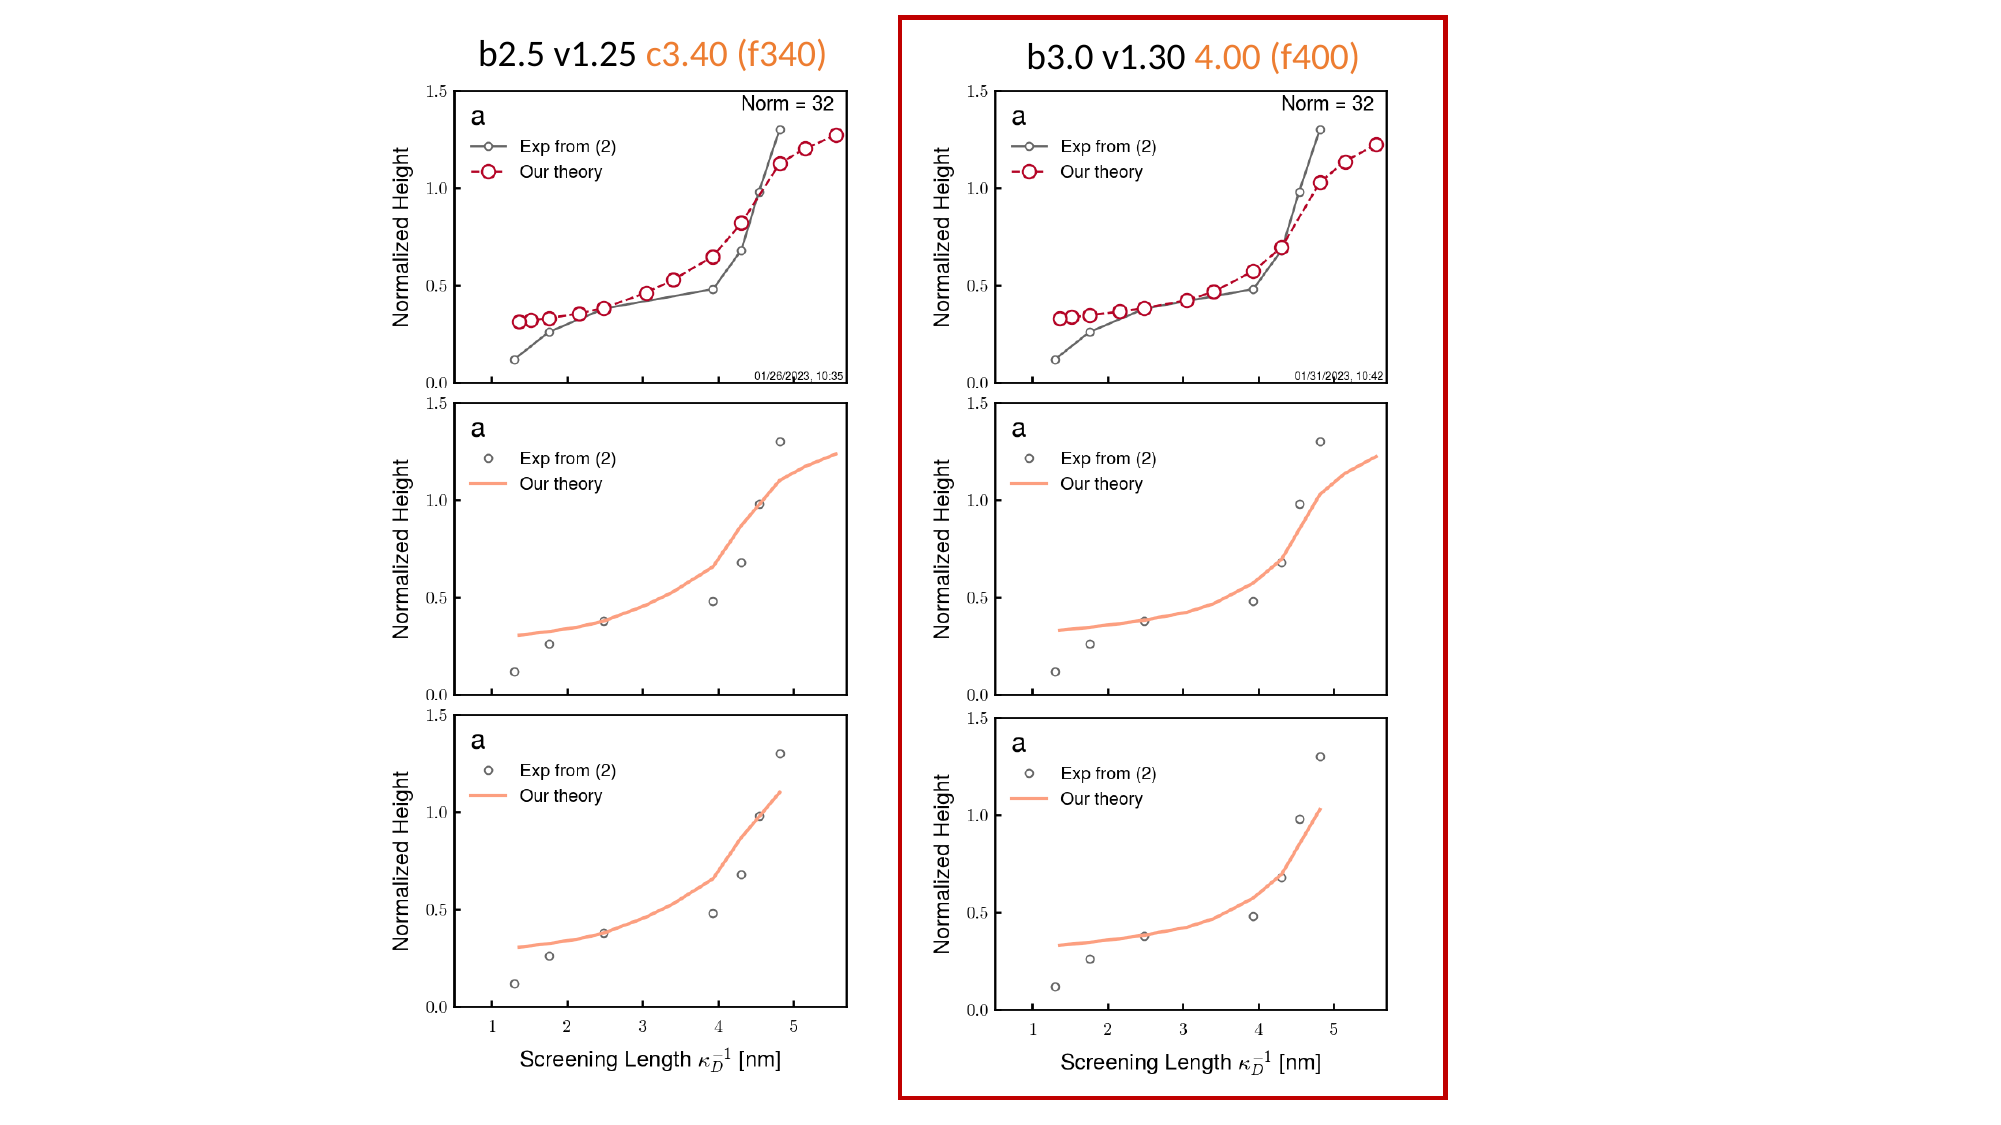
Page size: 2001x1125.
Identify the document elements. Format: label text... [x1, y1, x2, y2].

text_box [899, 16, 1446, 1099]
picture [385, 76, 853, 1082]
picture [926, 76, 1393, 1085]
text_box b2.5 v1.25 c3.40 (f340) [453, 22, 853, 76]
